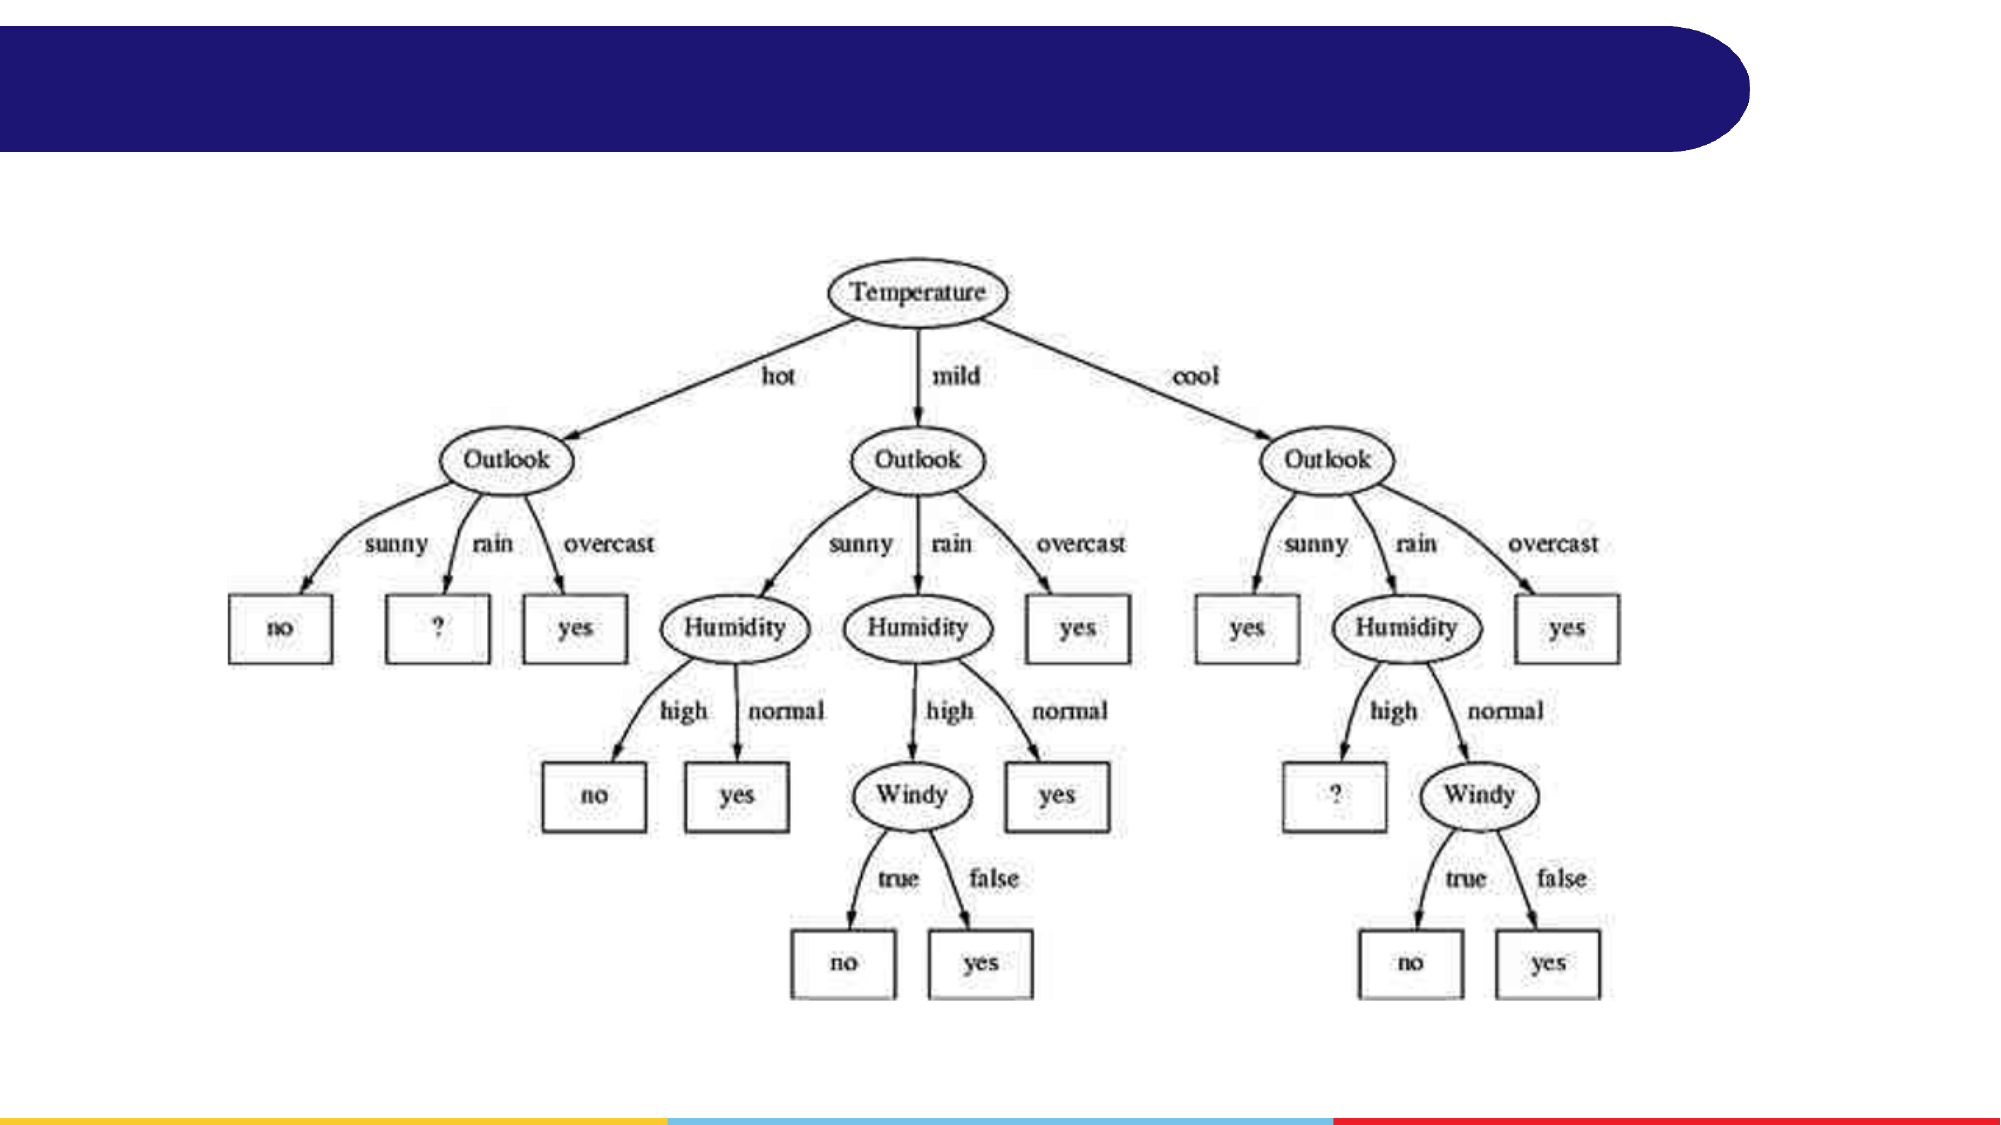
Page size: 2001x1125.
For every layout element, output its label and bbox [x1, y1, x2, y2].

picture [0, 1118, 2000, 1125]
picture [0, 26, 1750, 152]
picture [196, 219, 1673, 1052]
